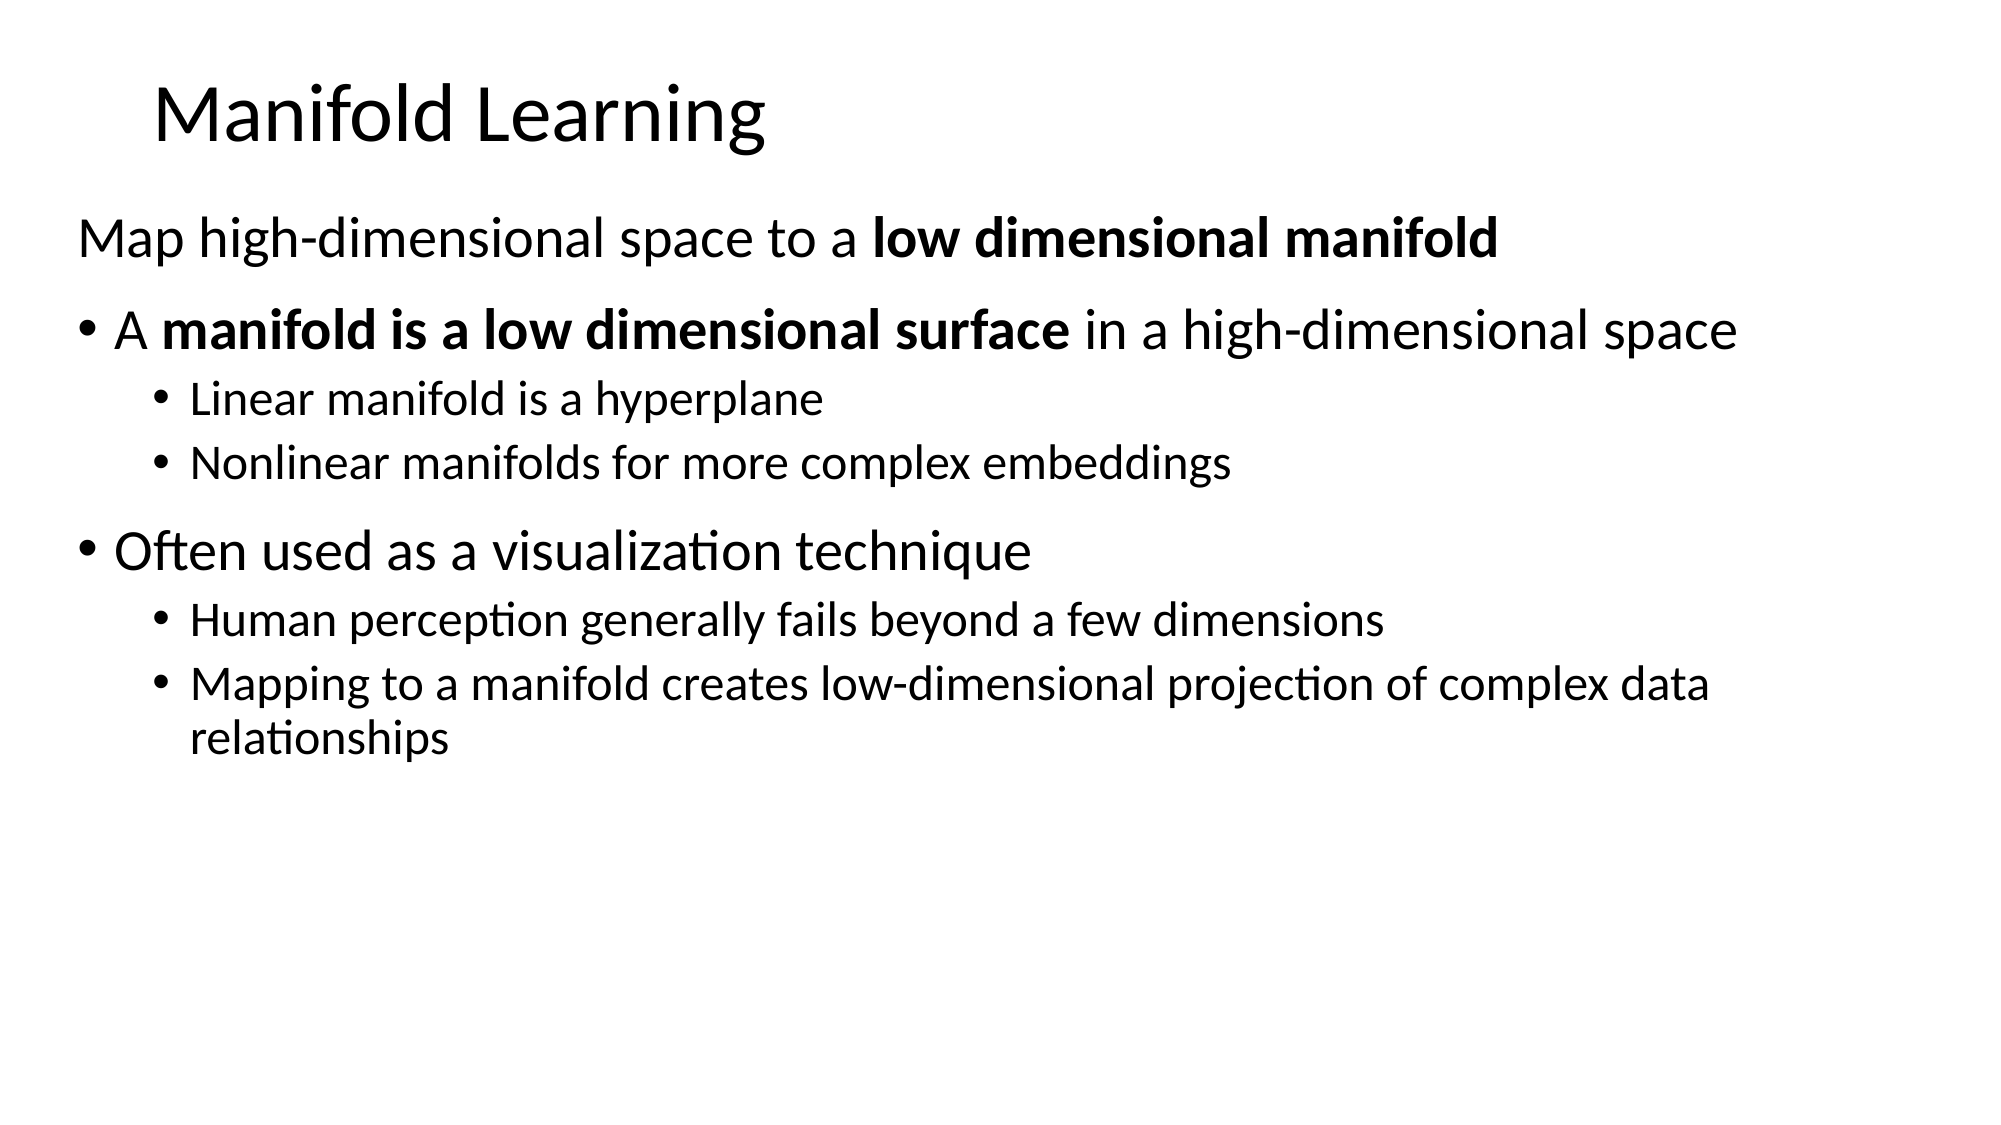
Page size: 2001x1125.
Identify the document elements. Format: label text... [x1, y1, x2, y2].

list Map high-dimensional space to a low dimensional manifold A manifold is a low dimensional surface in a high-dimensional space Linear manifold is a hyperplane Nonlinear manifolds for more complex embeddings Often used as a visualization technique Human perception generally fails beyond a few dimensions Mapping to a manifold creates low-dimensional projection of complex data relationships [62, 199, 1953, 1096]
title Manifold Learning [137, 59, 1863, 170]
